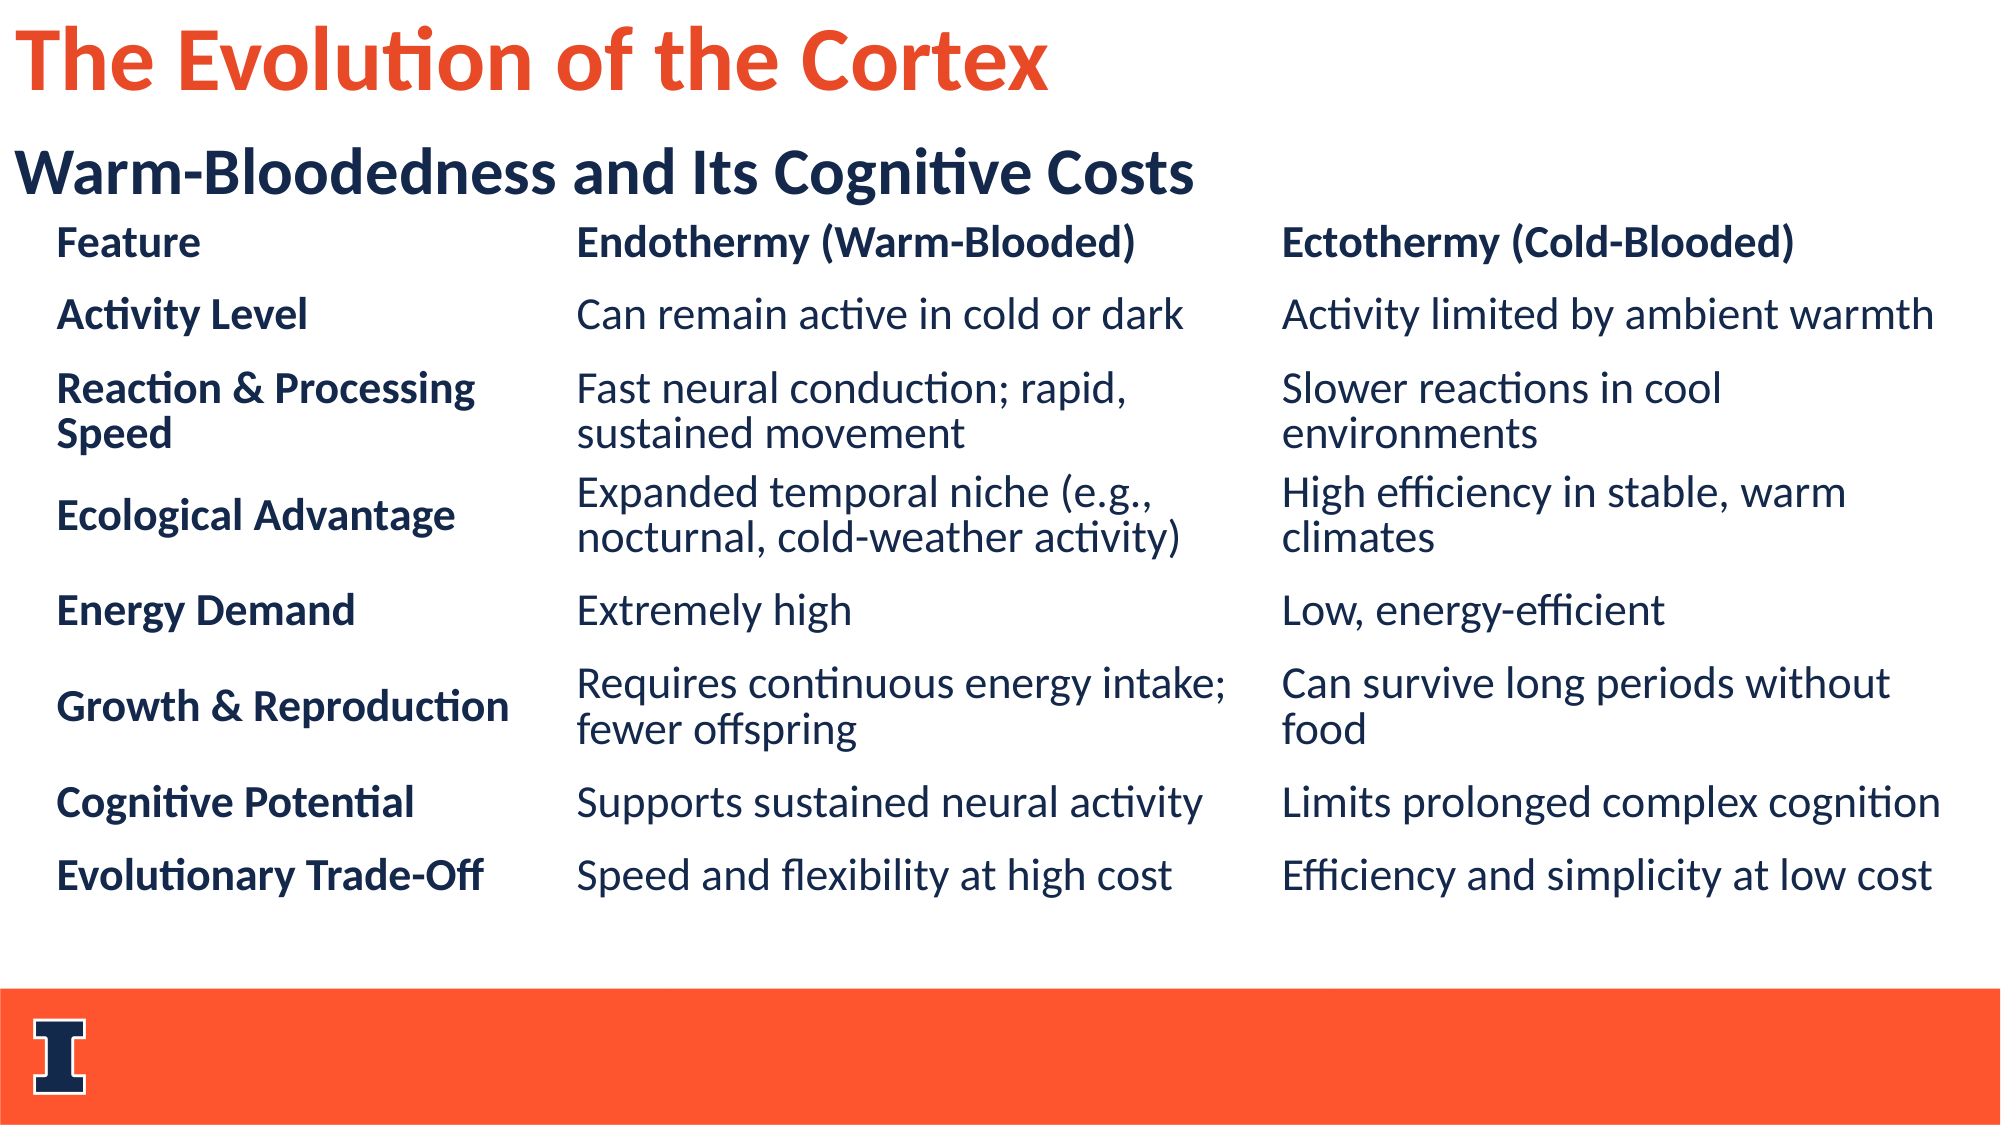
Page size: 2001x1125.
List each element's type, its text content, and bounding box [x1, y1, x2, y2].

text_box The Evolution of the Cortex [0, 0, 1884, 121]
table_cell Activity Level [44, 275, 564, 362]
table_cell Energy Demand [44, 571, 564, 658]
table_cell Extremely high [564, 571, 1269, 658]
table_cell Requires continuous energy intake; fewer offspring [564, 658, 1269, 762]
text_box Warm-Bloodedness and Its Cognitive Costs [0, 120, 1632, 216]
table_cell Can remain active in cold or dark [564, 275, 1269, 362]
table_cell Evolutionary Trade-Off [44, 850, 564, 908]
table_cell High efficiency in stable, warm climates [1269, 467, 1956, 571]
table_cell Growth & Reproduction [44, 658, 564, 762]
table_header Endothermy (Warm-Blooded) [564, 216, 1269, 275]
table_cell Cognitive Potential [44, 762, 564, 850]
table_cell Fast neural conduction; rapid, sustained movement [564, 362, 1269, 467]
table_cell Ecological Advantage [44, 467, 564, 571]
table_cell Efficiency and simplicity at low cost [1269, 850, 1956, 908]
table_cell Expanded temporal niche (e.g., nocturnal, cold-weather activity) [564, 467, 1269, 571]
picture [0, 0, 2001, 1125]
table_header Ectothermy (Cold-Blooded) [1269, 216, 1956, 275]
table_cell Speed and flexibility at high cost [564, 850, 1269, 908]
table_header Feature [44, 216, 564, 275]
table_cell Activity limited by ambient warmth [1269, 275, 1956, 362]
table_cell Low, energy-efficient [1269, 571, 1956, 658]
table_cell Reaction & Processing Speed [44, 362, 564, 467]
table_cell Supports sustained neural activity [564, 762, 1269, 850]
table_cell Limits prolonged complex cognition [1269, 762, 1956, 850]
table_cell Slower reactions in cool environments [1269, 362, 1956, 467]
table_cell Can survive long periods without food [1269, 658, 1956, 762]
